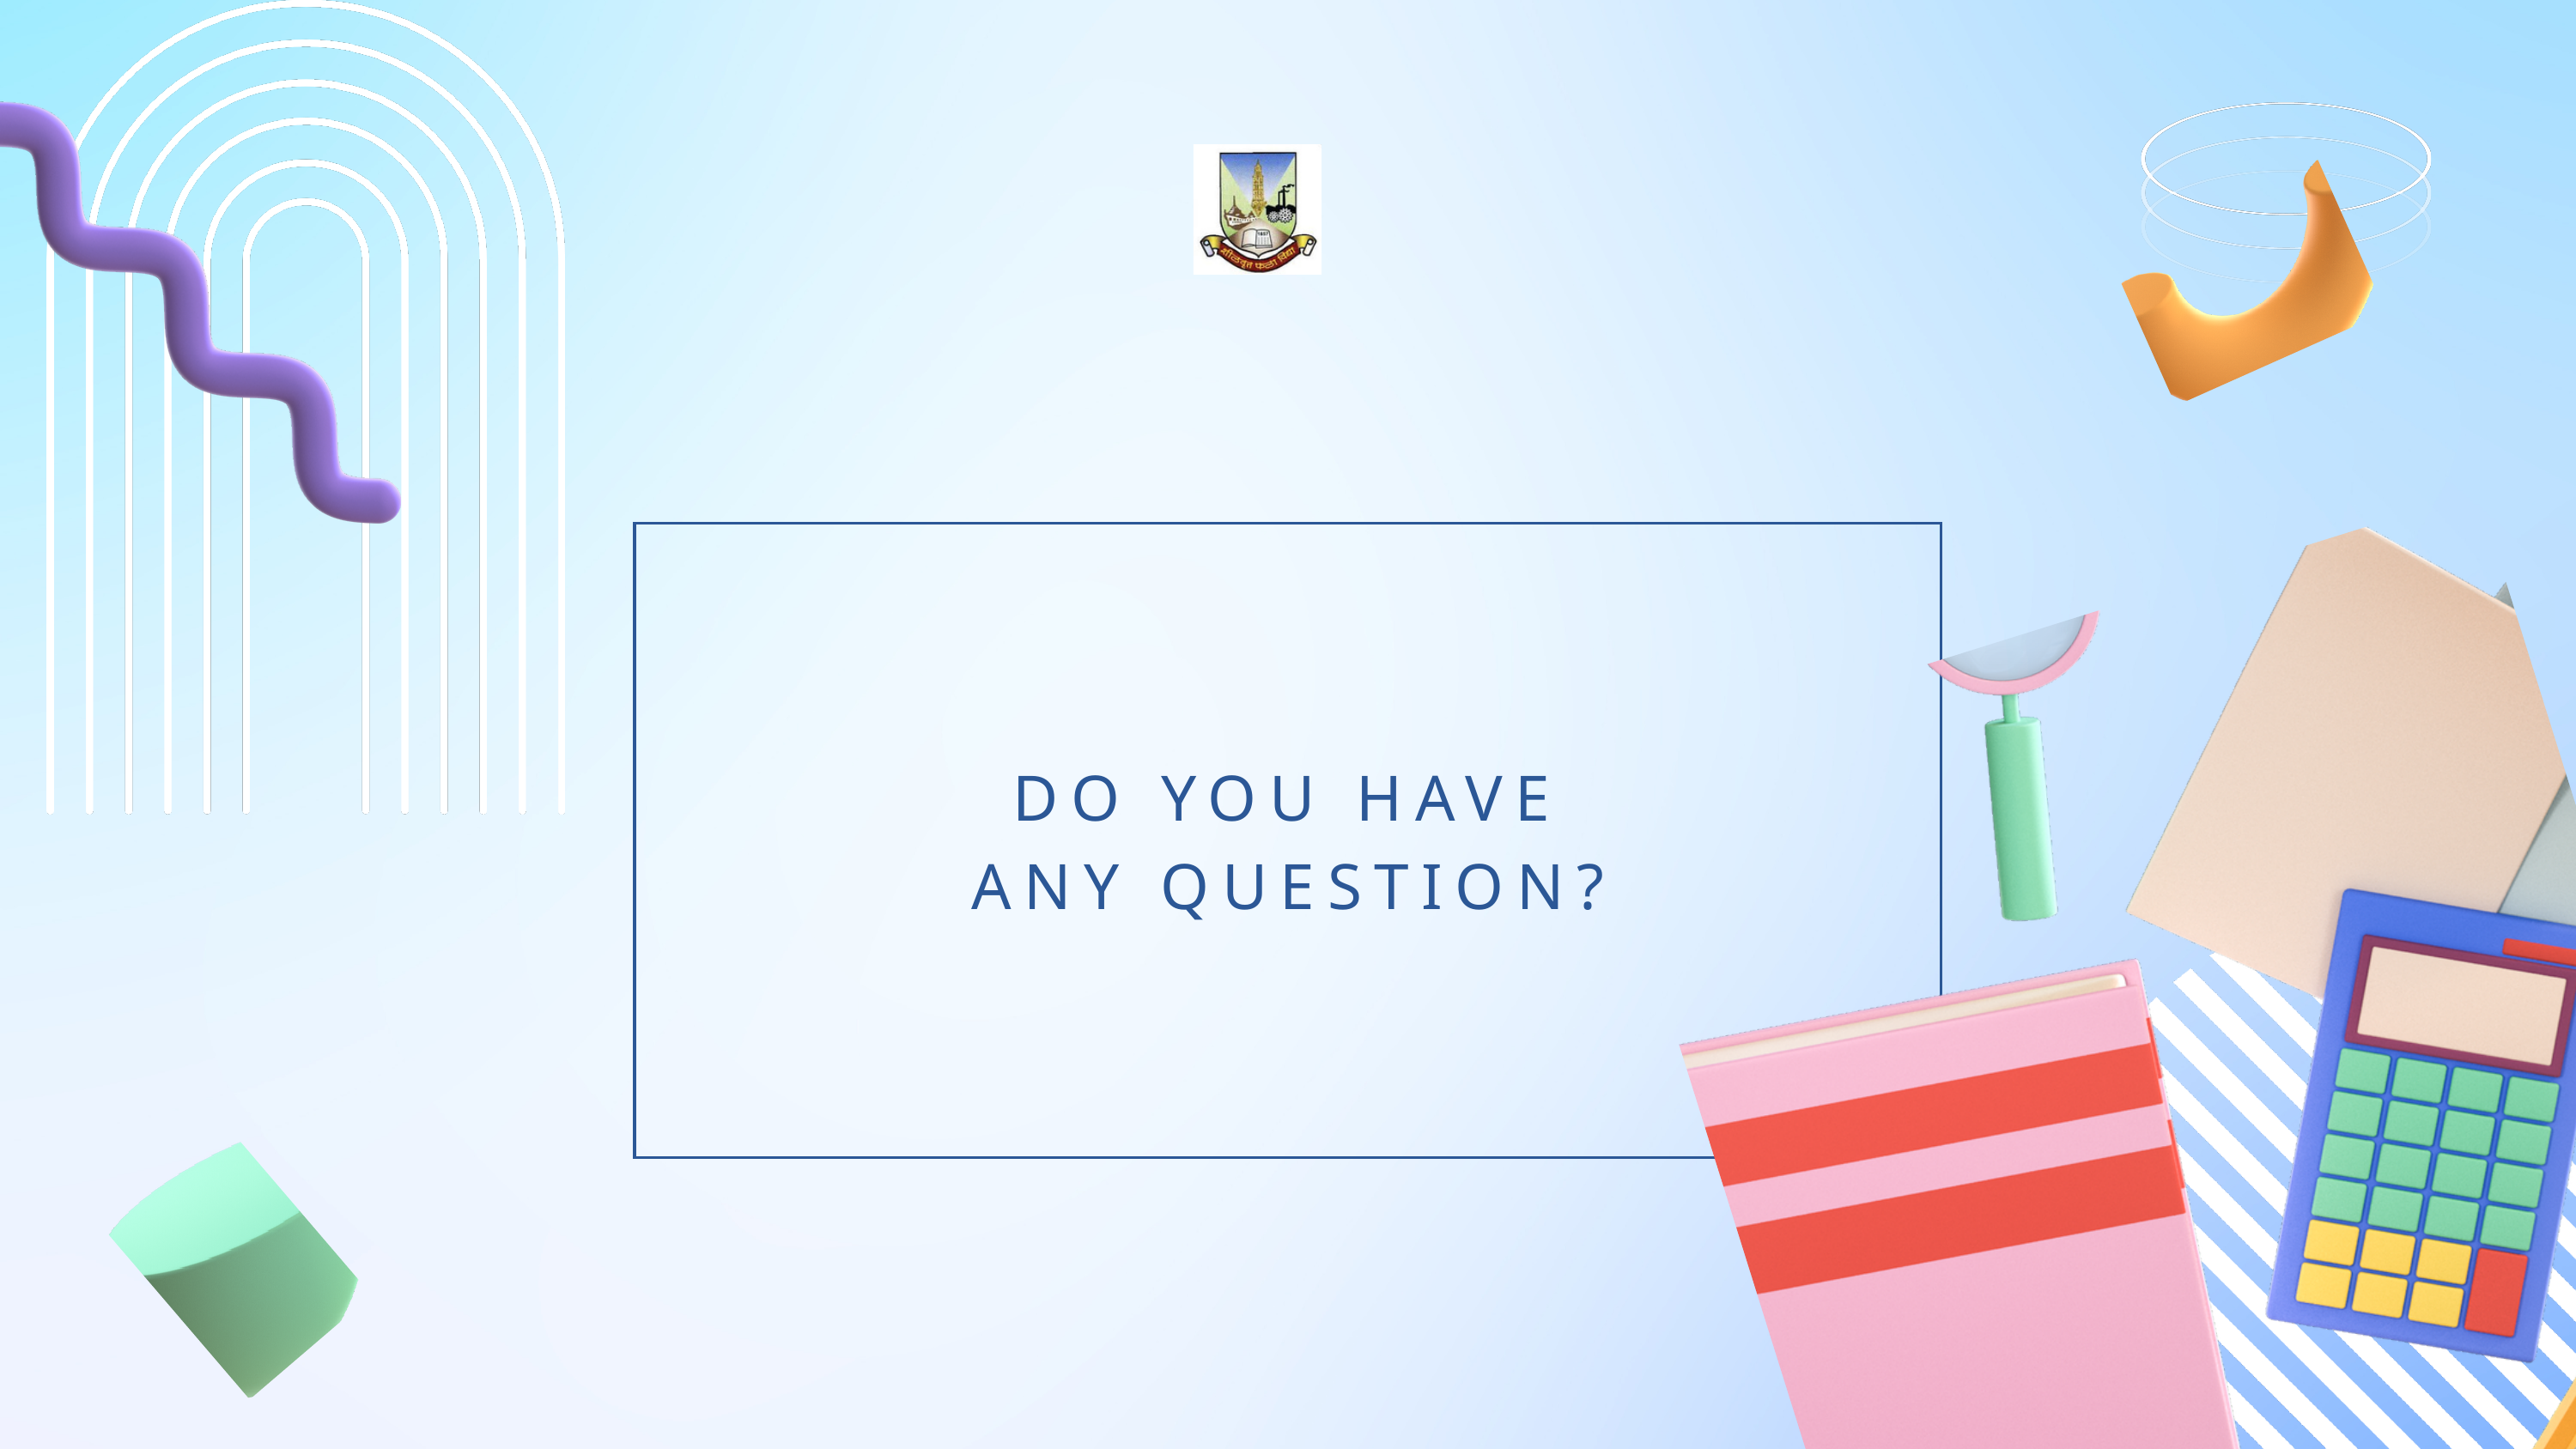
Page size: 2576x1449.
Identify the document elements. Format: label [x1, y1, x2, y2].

text_box [634, 523, 1942, 1158]
text_box [46, 0, 565, 815]
text_box [2141, 102, 2432, 283]
text_box [1716, 492, 2576, 1449]
text_box [2100, 143, 2386, 406]
text_box [0, 39, 402, 524]
text_box [0, 0, 2576, 1449]
text_box [99, 1119, 372, 1400]
text_box [1193, 144, 1322, 276]
